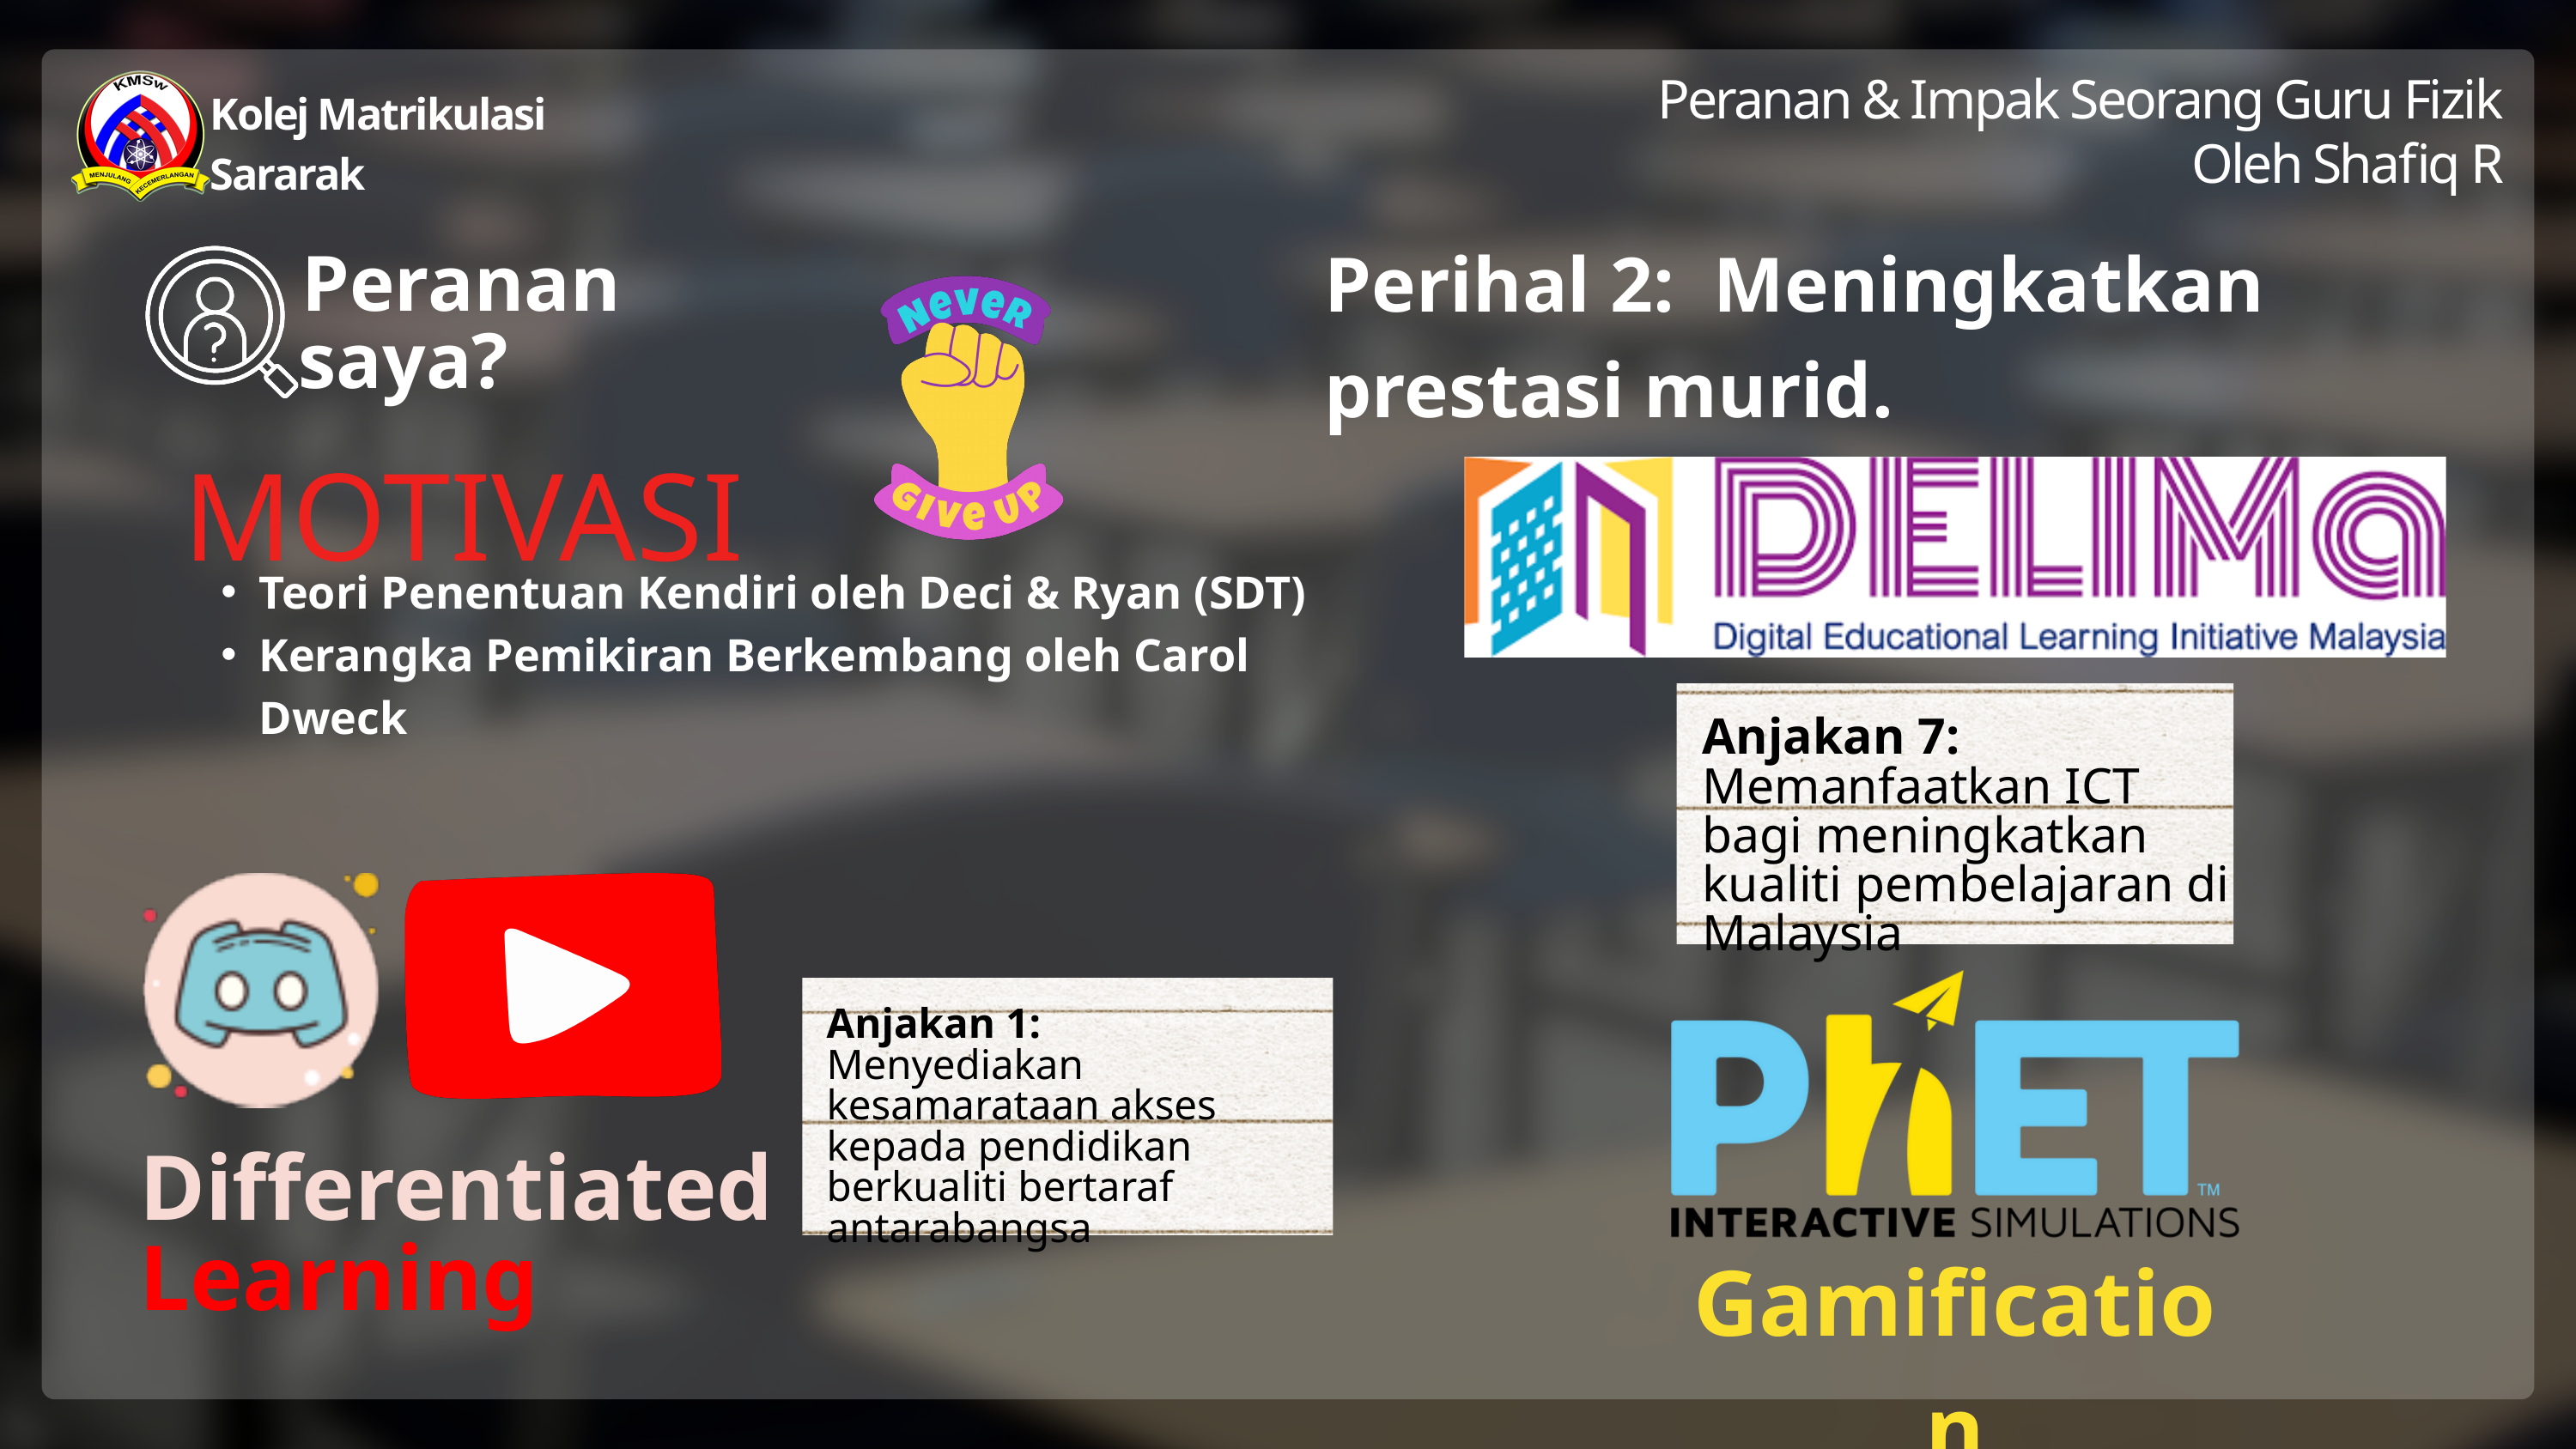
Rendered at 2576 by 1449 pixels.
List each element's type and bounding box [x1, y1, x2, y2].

text_box [1670, 969, 2240, 1348]
text_box [0, 0, 2576, 1449]
text_box [801, 978, 1334, 1235]
text_box [41, 49, 2535, 1400]
text_box [1676, 683, 2234, 945]
